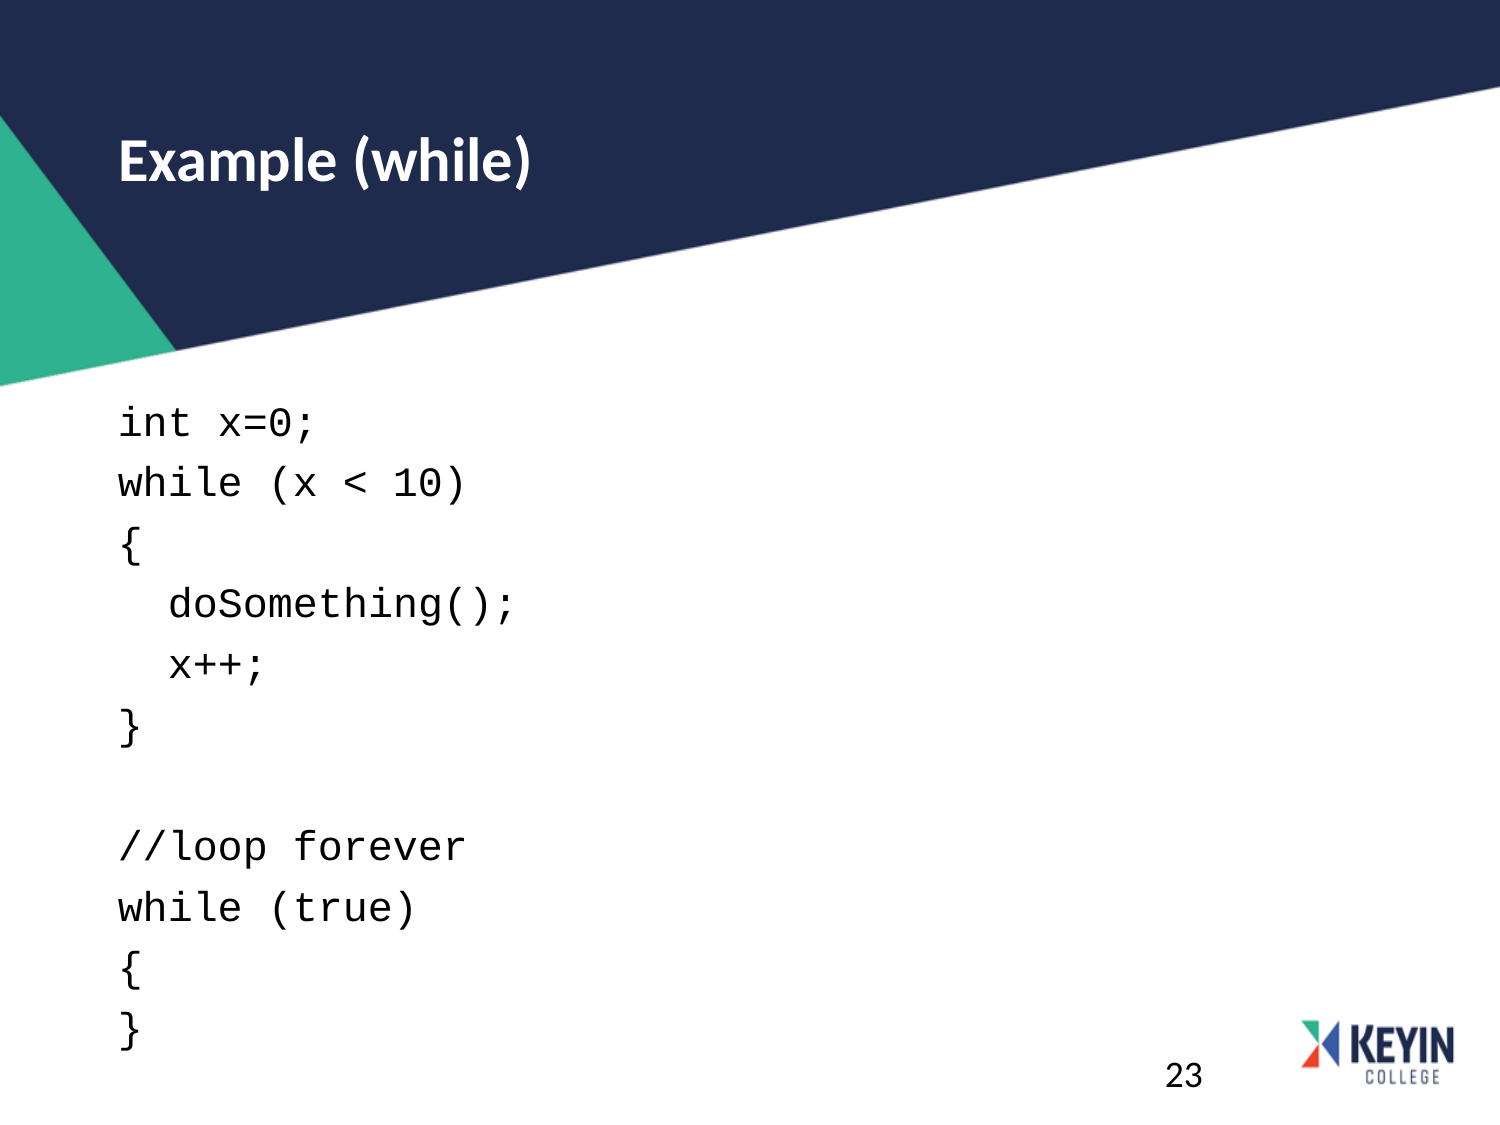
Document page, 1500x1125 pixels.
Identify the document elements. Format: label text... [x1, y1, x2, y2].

title Example (while) [103, 50, 1500, 280]
picture [0, 0, 1500, 1125]
slide_number 23 [1149, 1042, 1500, 1103]
list int x=0; while (x < 10) { doSomething(); x++; } //loop forever while (true) { } [103, 392, 1500, 1125]
